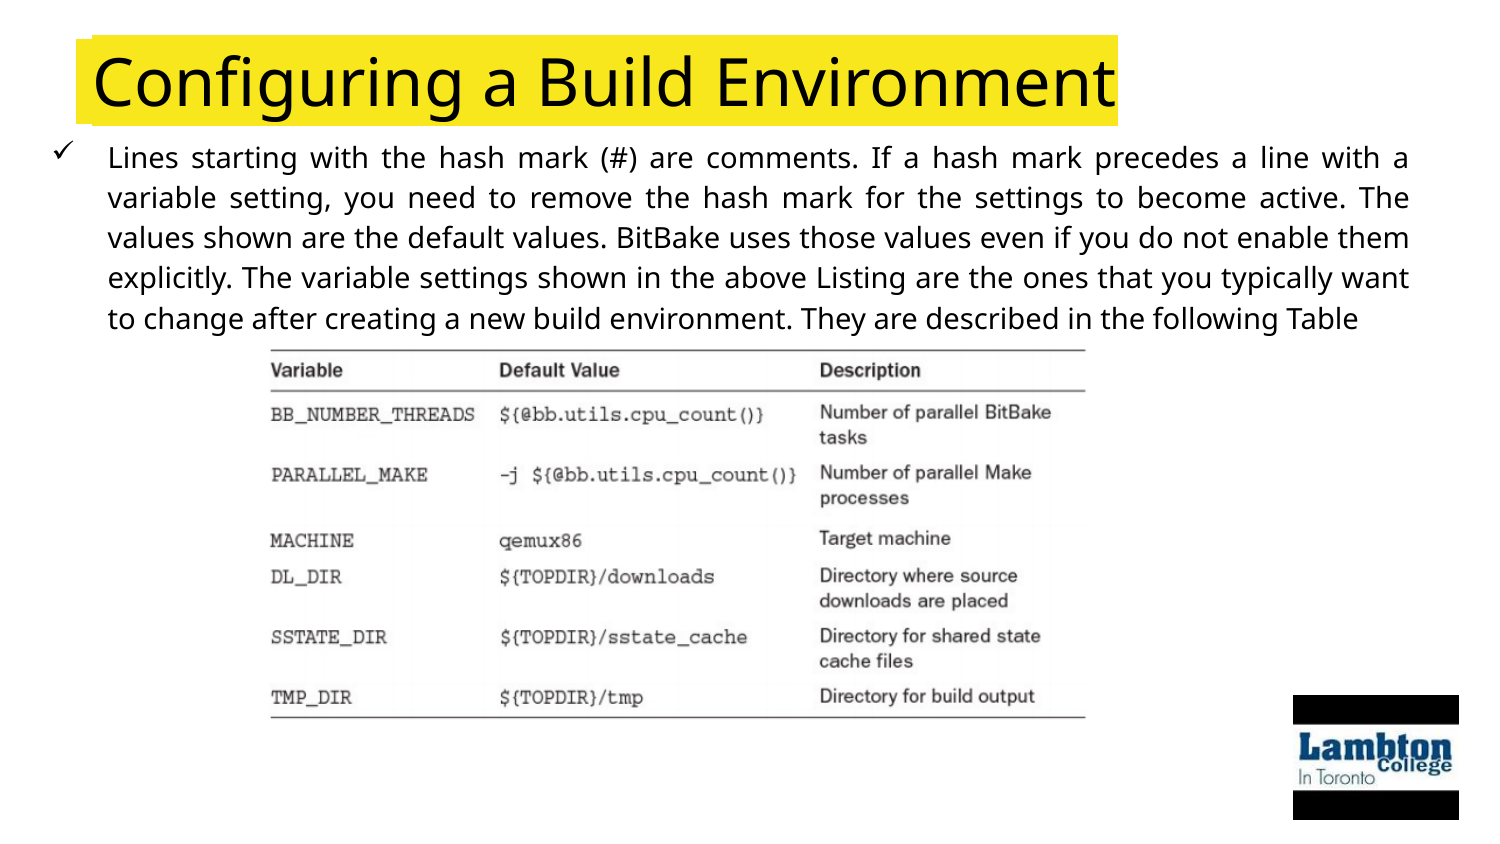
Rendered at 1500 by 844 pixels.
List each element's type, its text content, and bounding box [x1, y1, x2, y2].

title Configuring a Build Environment [60, 24, 1459, 119]
picture [1293, 694, 1459, 820]
list Lines starting with the hash mark (#) are comments. If a hash mark precedes a line with a variable setting, you need to remove the hash mark for the settings to become active. The values shown are the default values. BitBake uses those values even if you do not enable them explicitly. The variable settings shown in the above Listing are the ones that you typically want to change after creating a new build environment. They are described in the following Table [17, 119, 1427, 820]
picture [257, 338, 1093, 726]
